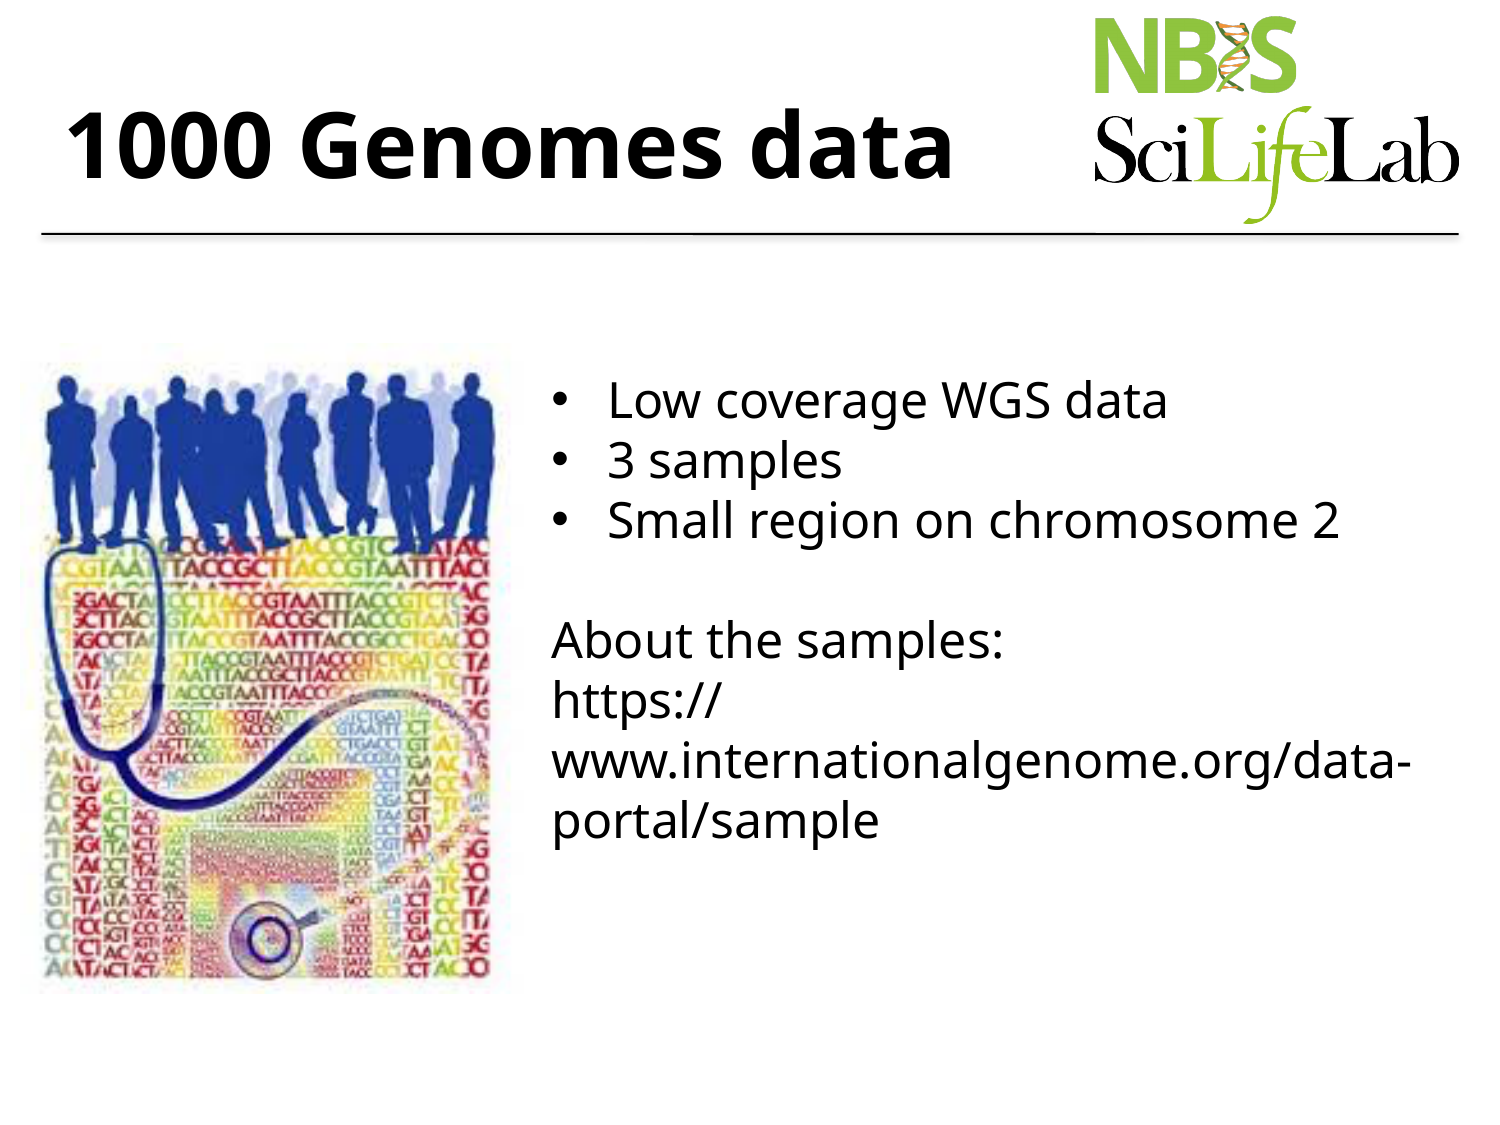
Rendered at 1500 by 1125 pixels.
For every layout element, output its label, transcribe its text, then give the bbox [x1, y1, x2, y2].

picture [1095, 106, 1459, 224]
text_box Low coverage WGS data 3 samples Small region on chromosome 2 About the samples: https://www.internationalgenome.org/data-portal/sample [536, 360, 1500, 901]
title 1000 Genomes data [49, 79, 1451, 185]
picture [20, 342, 524, 994]
